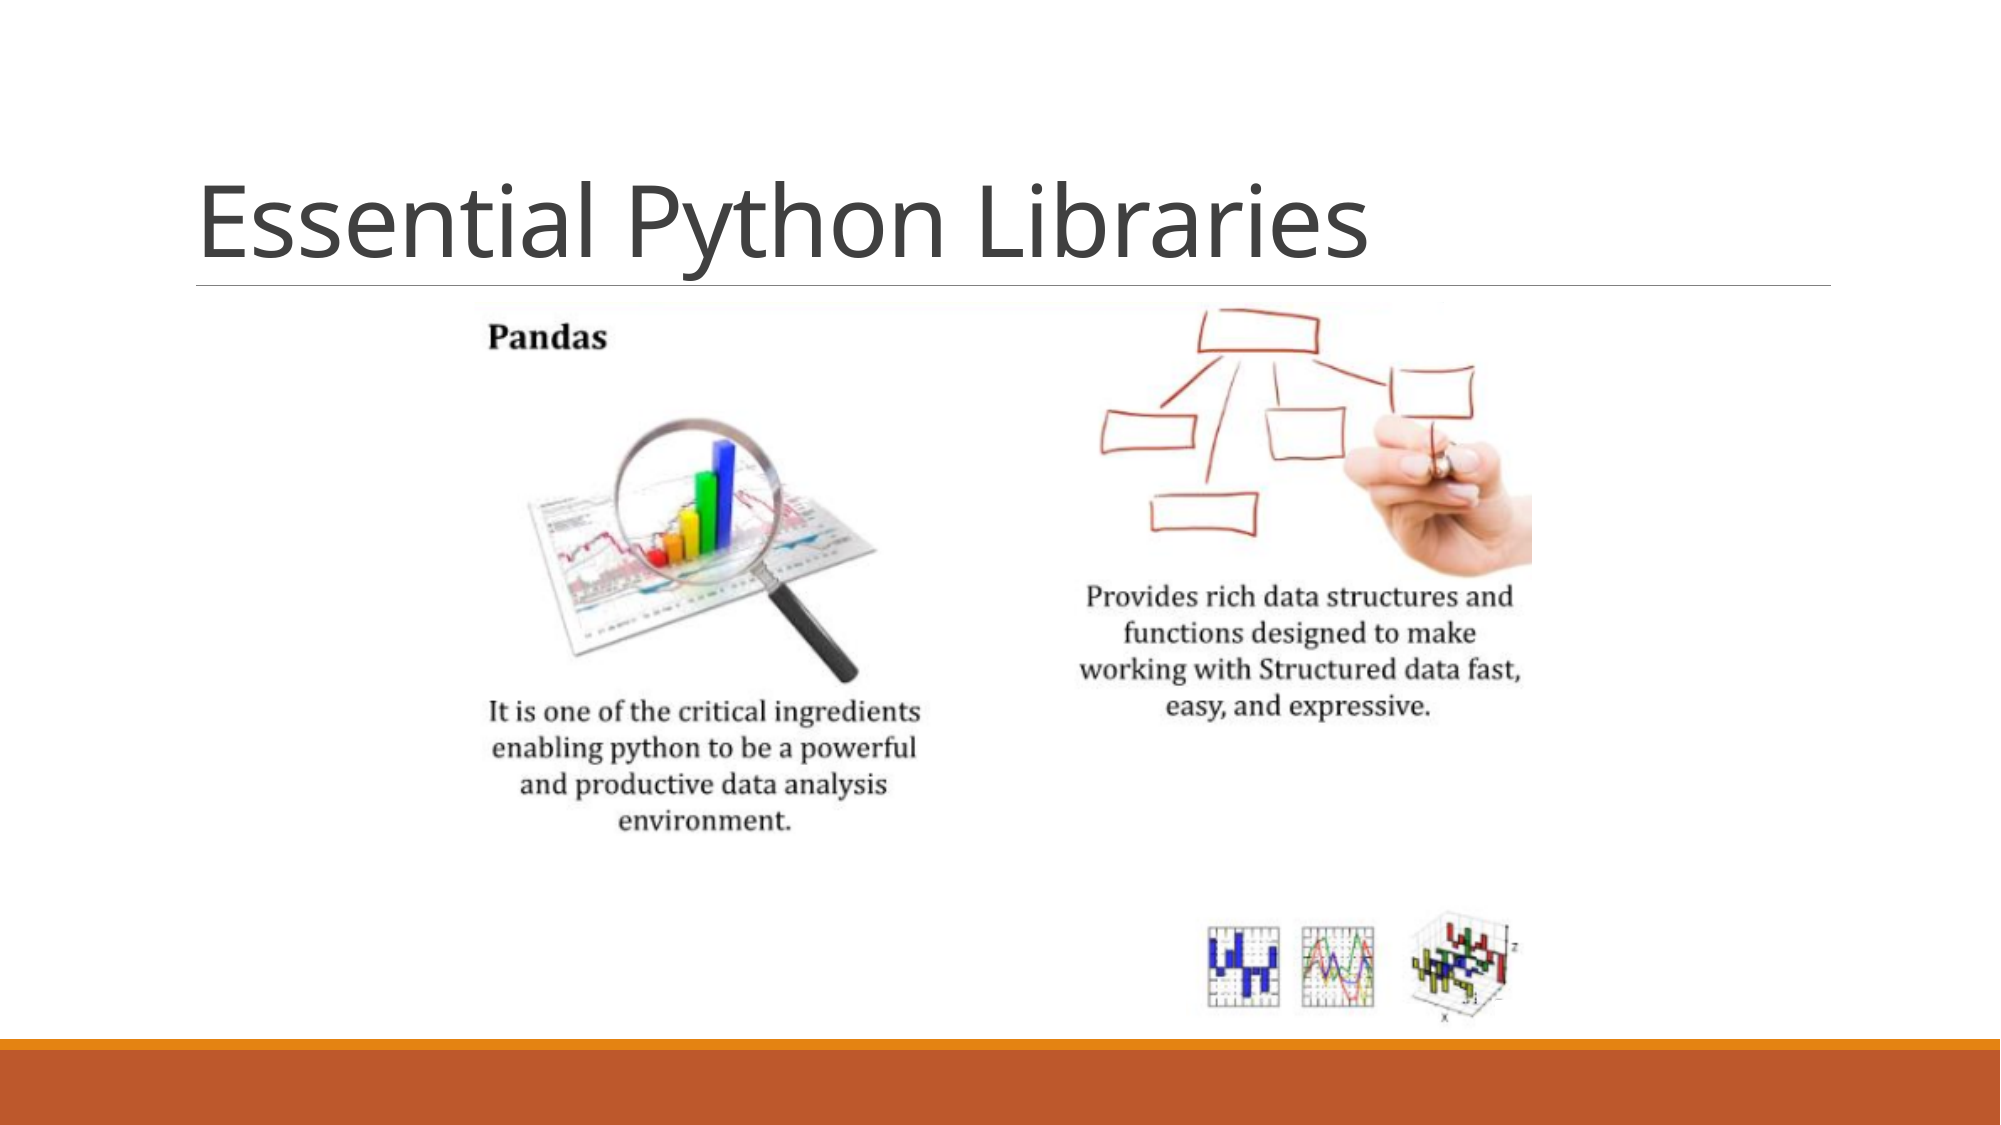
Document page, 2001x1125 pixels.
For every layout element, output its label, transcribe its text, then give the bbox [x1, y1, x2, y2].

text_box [474, 301, 1558, 1031]
title Essential Python Libraries [180, 47, 1830, 285]
